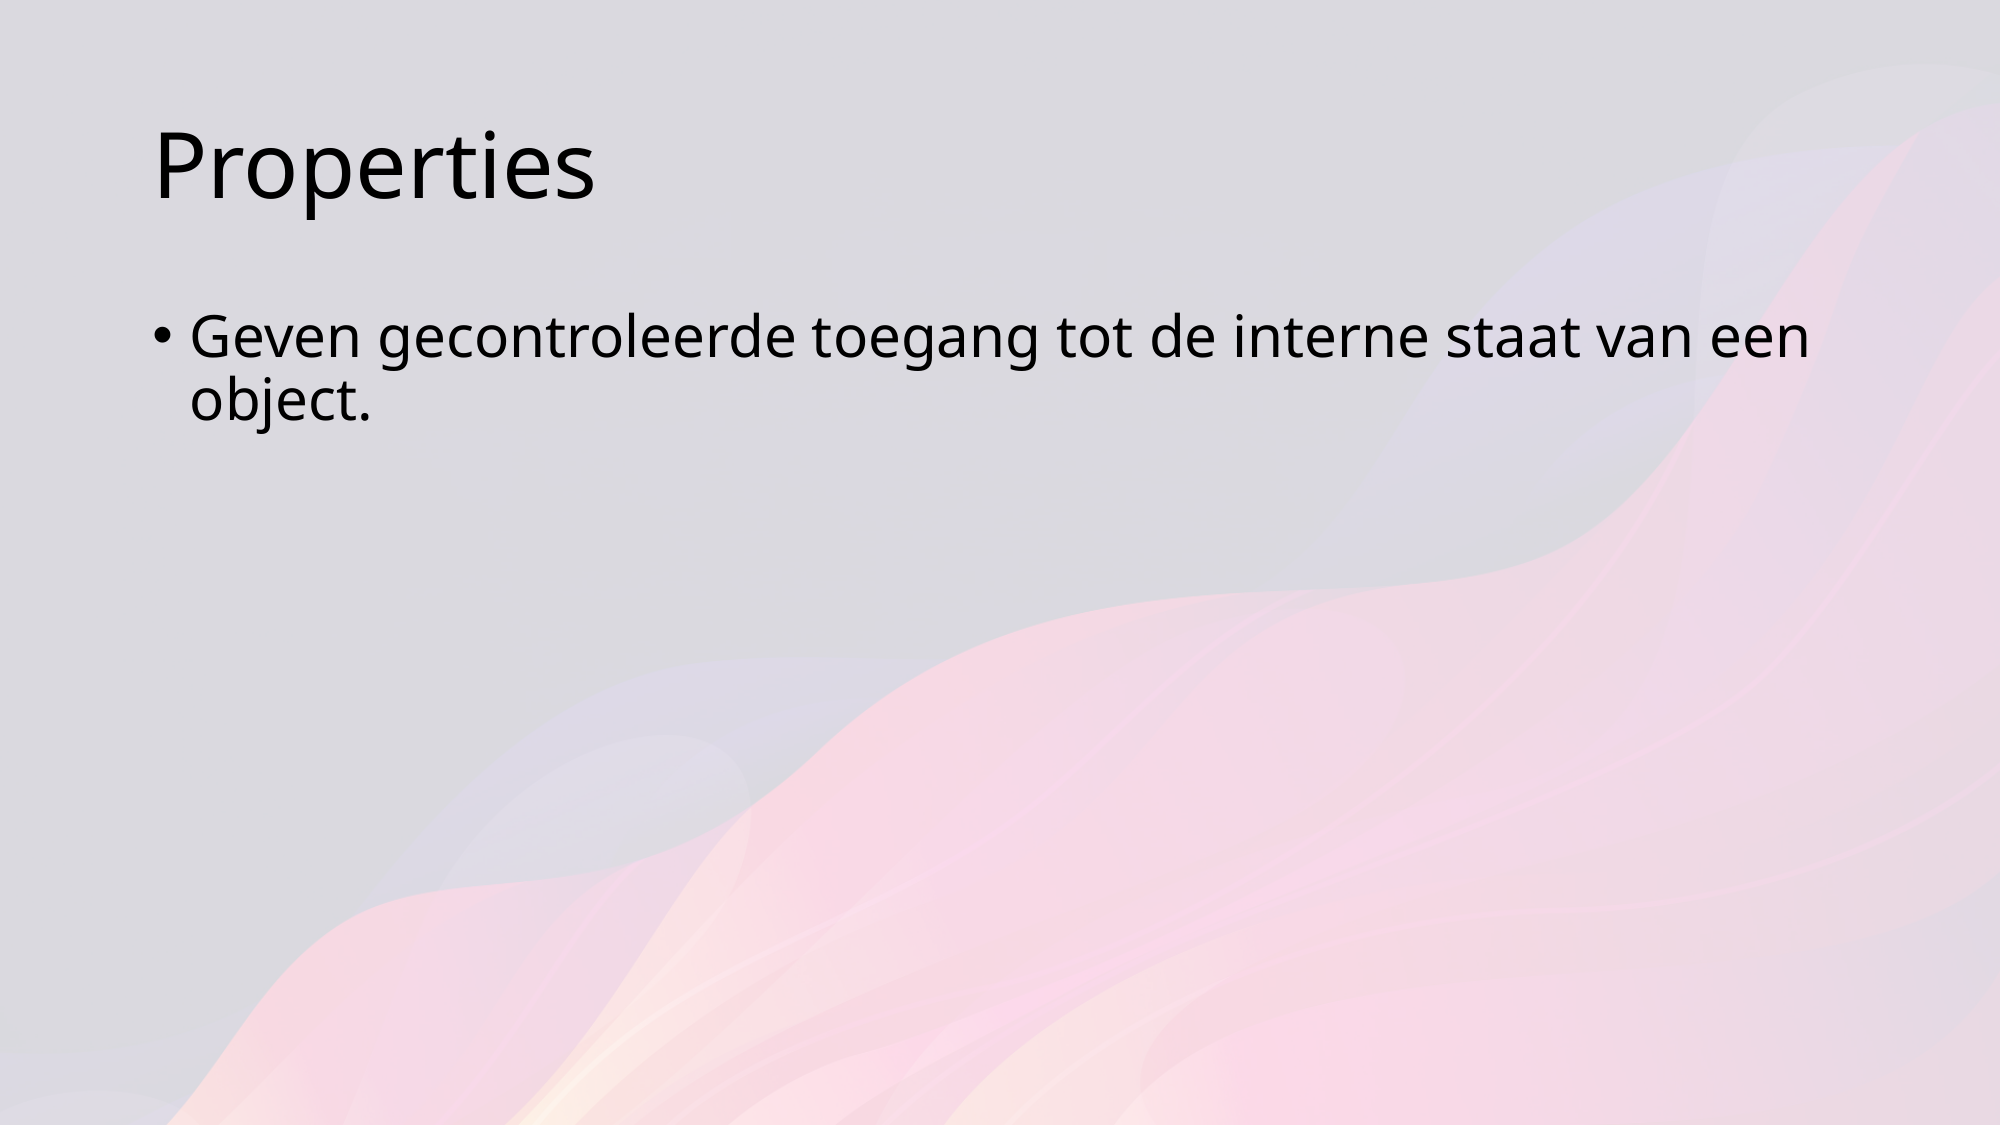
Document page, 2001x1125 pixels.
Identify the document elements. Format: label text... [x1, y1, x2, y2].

list Geven gecontroleerde toegang tot de interne staat van een object. [137, 299, 1863, 1014]
title Properties [137, 59, 1863, 278]
